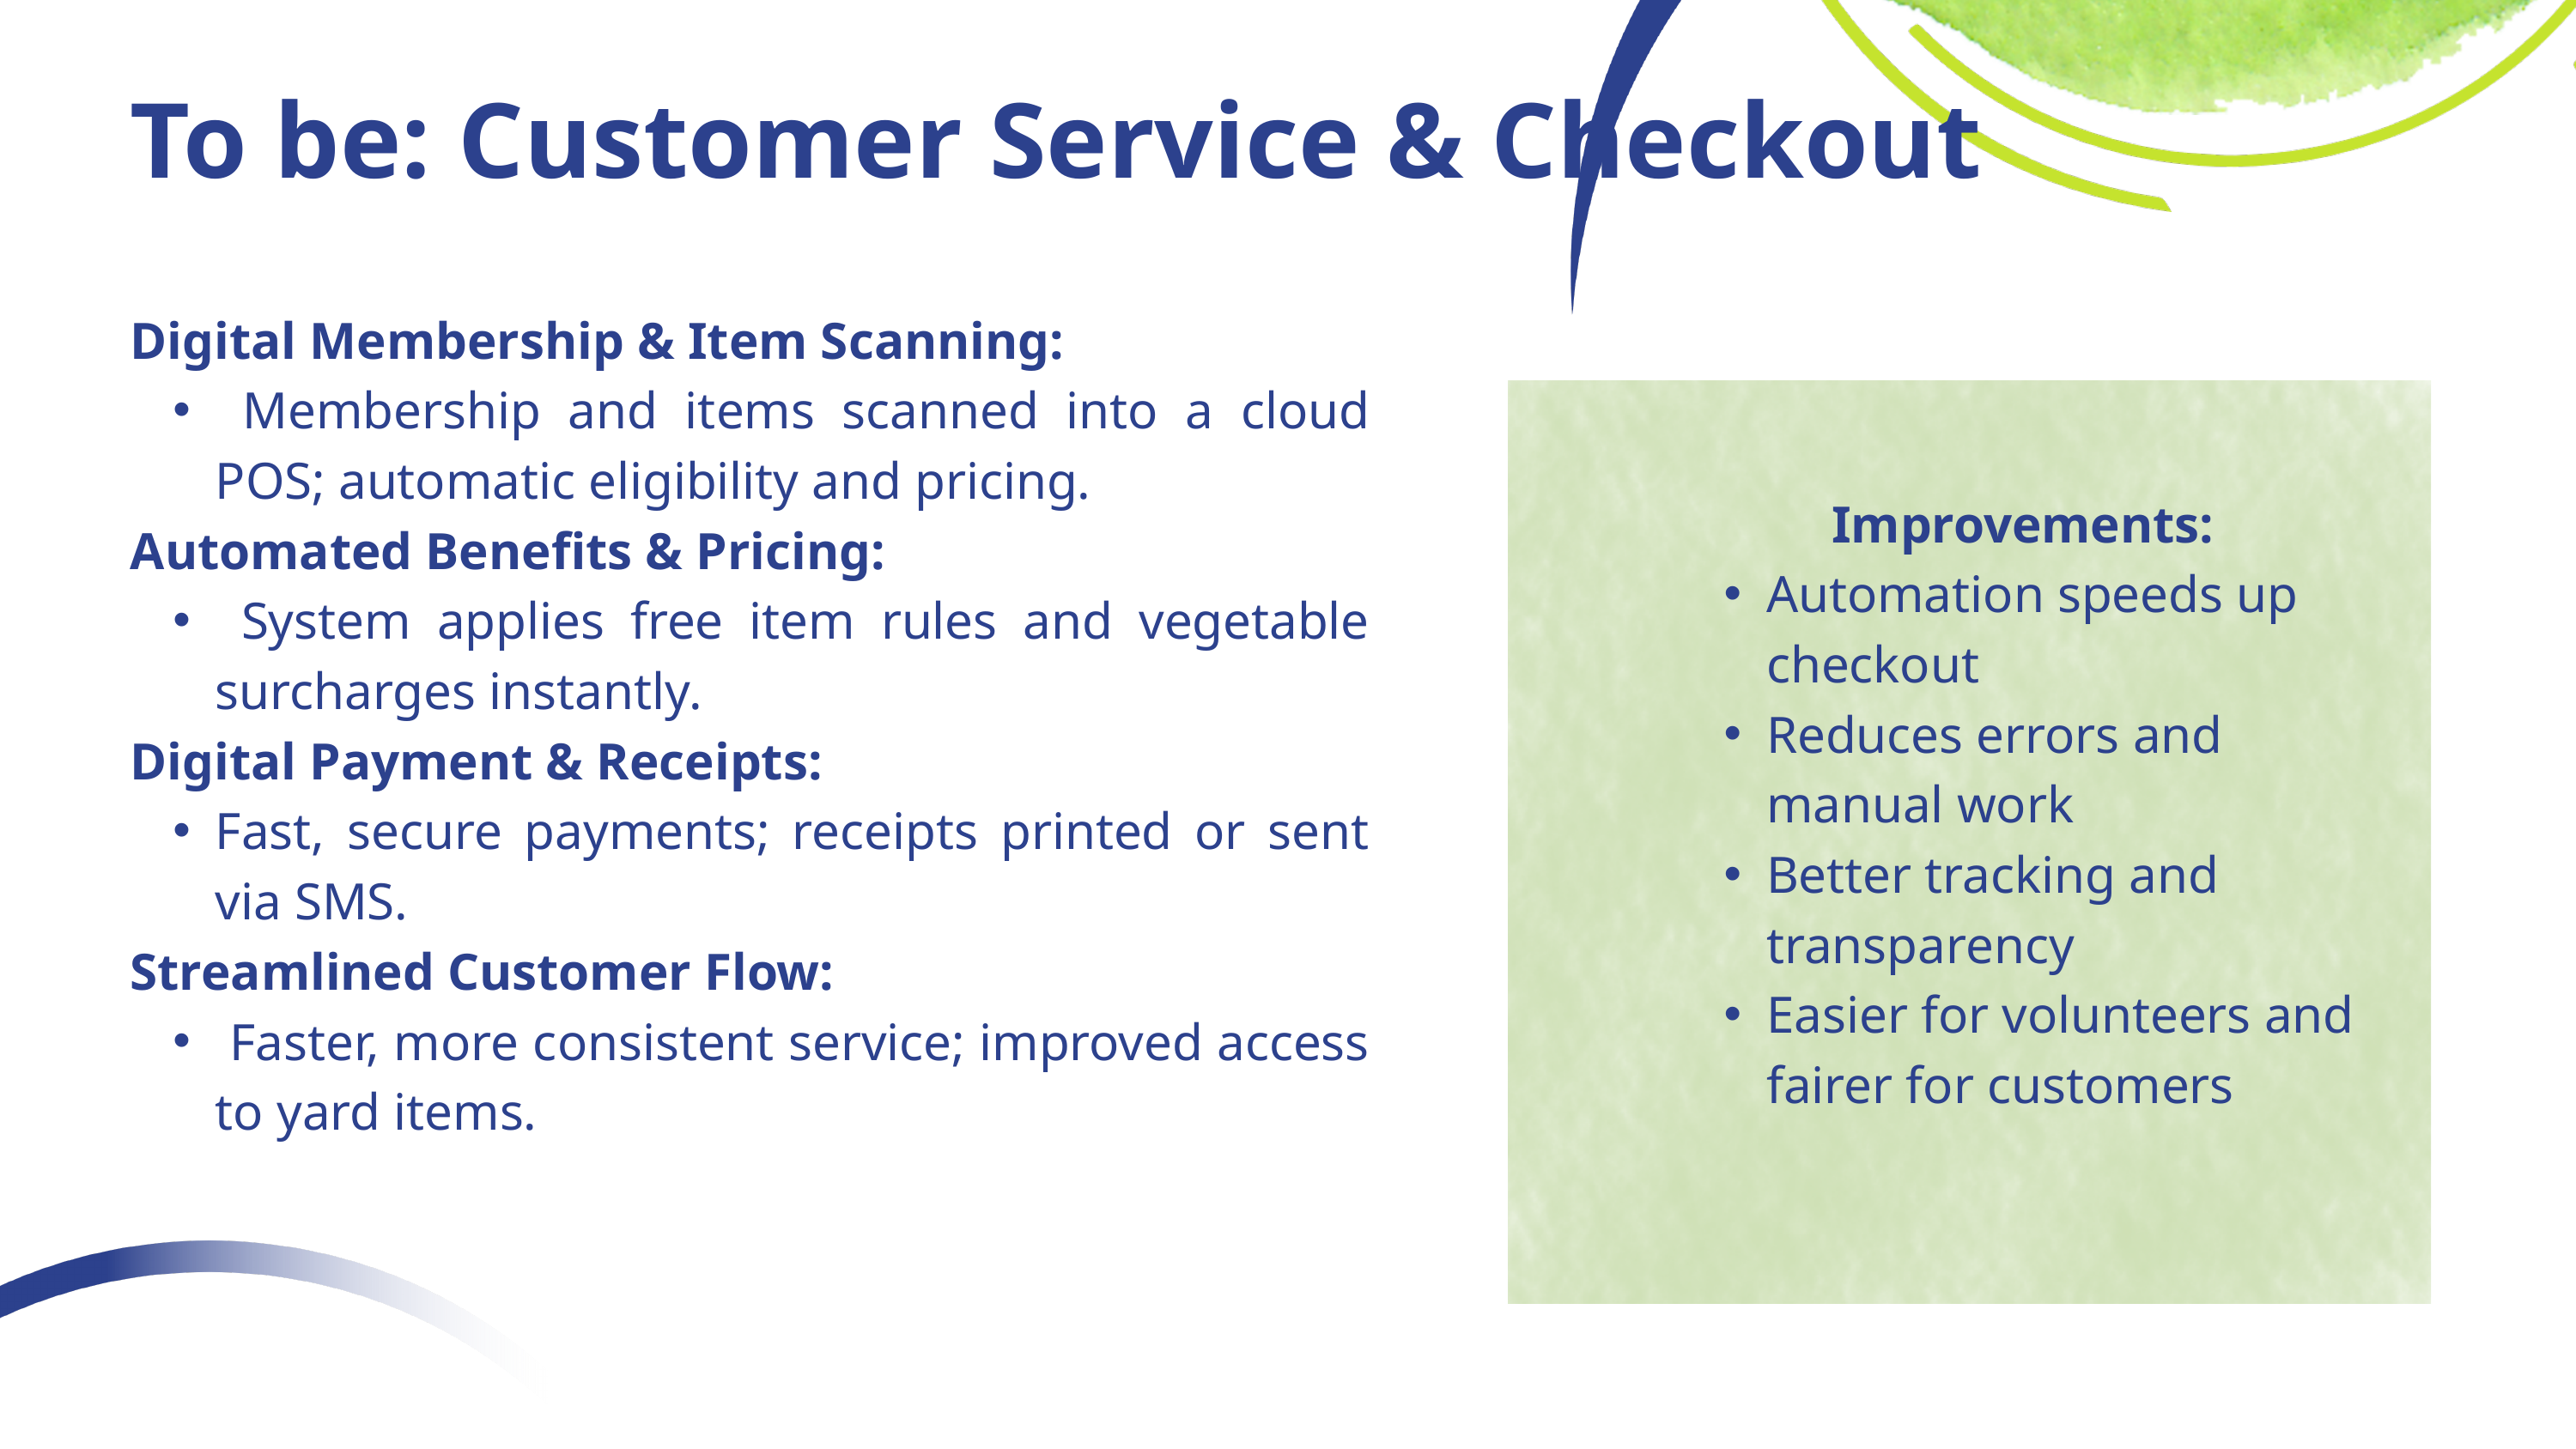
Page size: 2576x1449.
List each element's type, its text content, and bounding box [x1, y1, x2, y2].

text_box [1507, 380, 2432, 1304]
text_box Improvements: Automation speeds up checkout Reduces errors and manual work Better tracking and transparency Easier for volunteers and fairer for customers [1680, 482, 2365, 1254]
text_box Digital Membership & Item Scanning: Membership and items scanned into a cloud POS; automatic eligibility and pricing. Automated Benefits & Pricing: System applies free item rules and vegetable surcharges instantly. Digital Payment & Receipts: Fast, secure payments; receipts printed or sent via SMS. Streamlined Customer Flow: Faster, more consistent service; improved access to yard items. [130, 299, 1370, 1201]
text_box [1569, 0, 2576, 316]
text_box To be: Customer Service & Checkout [130, 84, 1564, 199]
text_box [0, 1240, 714, 1449]
